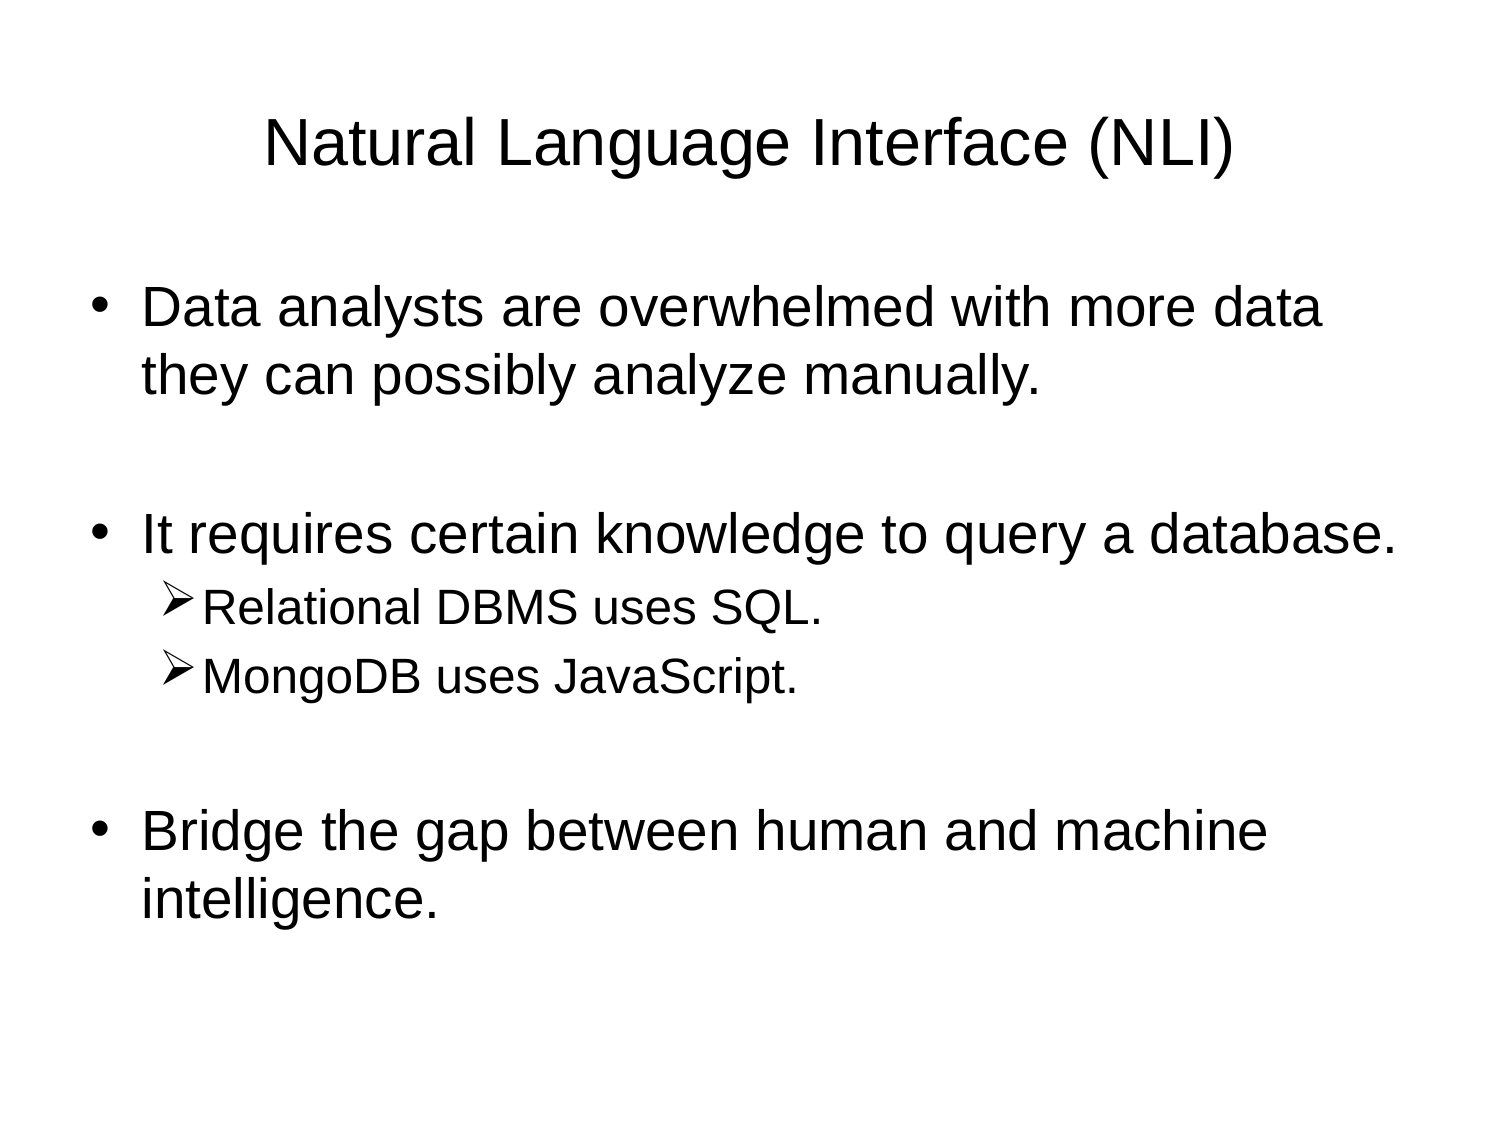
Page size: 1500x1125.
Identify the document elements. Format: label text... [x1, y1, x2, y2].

title Natural Language Interface (NLI) [75, 45, 1425, 233]
list Data analysts are overwhelmed with more data they can possibly analyze manually. It requires certain knowledge to query a database. Relational DBMS uses SQL. MongoDB uses JavaScript. Bridge the gap between human and machine intelligence. [75, 262, 1425, 1005]
